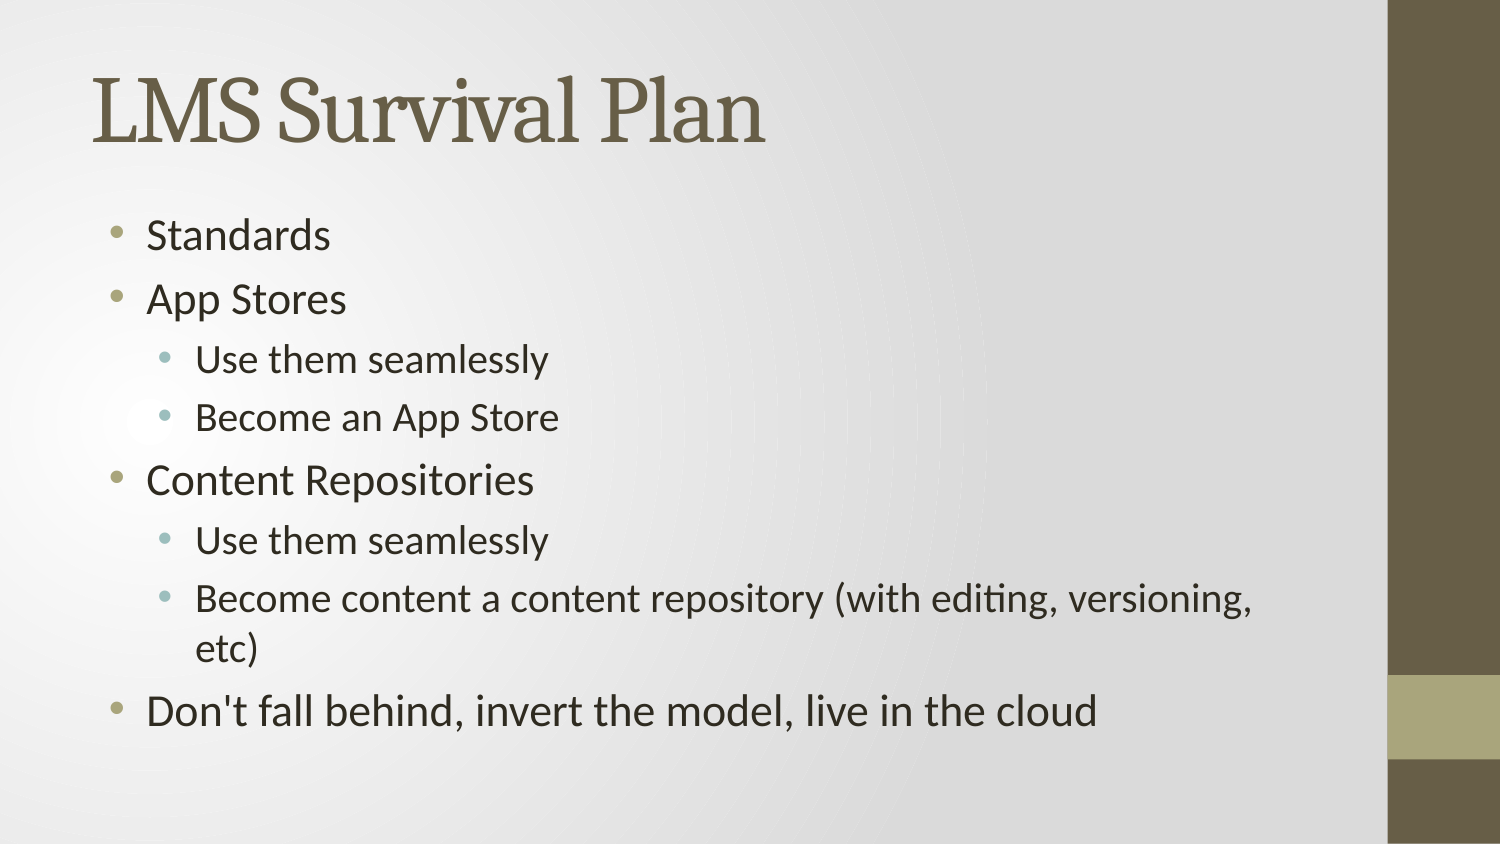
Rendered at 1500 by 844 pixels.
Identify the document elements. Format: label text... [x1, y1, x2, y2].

list Standards App Stores Use them seamlessly Become an App Store Content Repositories Use them seamlessly Become content a content repository (with editing, versioning, etc) Don't fall behind, invert the model, live in the cloud [75, 196, 1325, 788]
title LMS Survival Plan [75, 33, 1325, 175]
